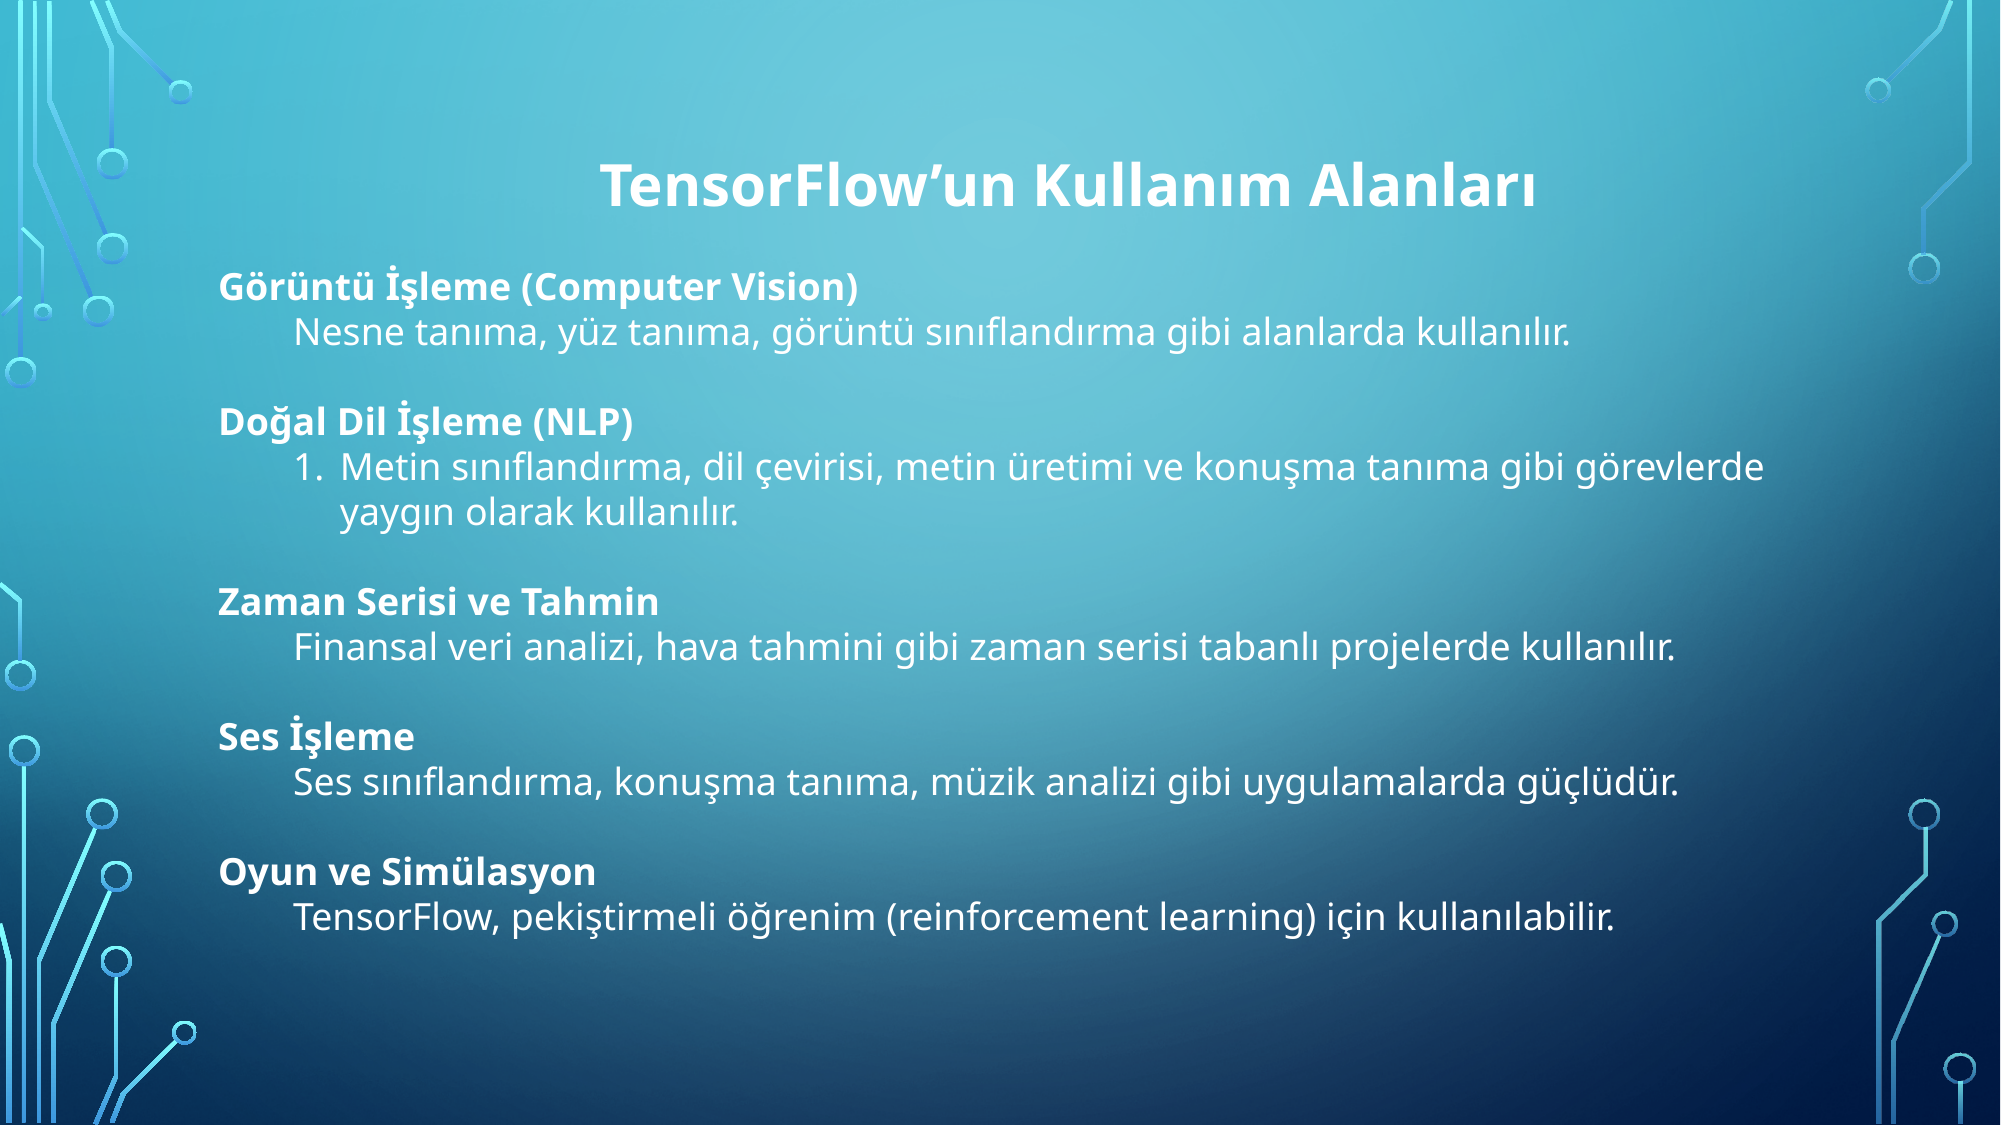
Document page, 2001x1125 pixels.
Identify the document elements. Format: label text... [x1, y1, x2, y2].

text_box TensorFlow’un Kullanım Alanları Görüntü İşleme (Computer Vision) Nesne tanıma, yüz tanıma, görüntü sınıflandırma gibi alanlarda kullanılır. Doğal Dil İşleme (NLP) Metin sınıflandırma, dil çevirisi, metin üretimi ve konuşma tanıma gibi görevlerde yaygın olarak kullanılır. Zaman Serisi ve Tahmin Finansal veri analizi, hava tahmini gibi zaman serisi tabanlı projelerde kullanılır. Ses İşleme Ses sınıflandırma, konuşma tanıma, müzik analizi gibi uygulamalarda güçlüdür. Oyun ve Simülasyon TensorFlow, pekiştirmeli öğrenim (reinforcement learning) için kullanılabilir. [203, 140, 1852, 946]
